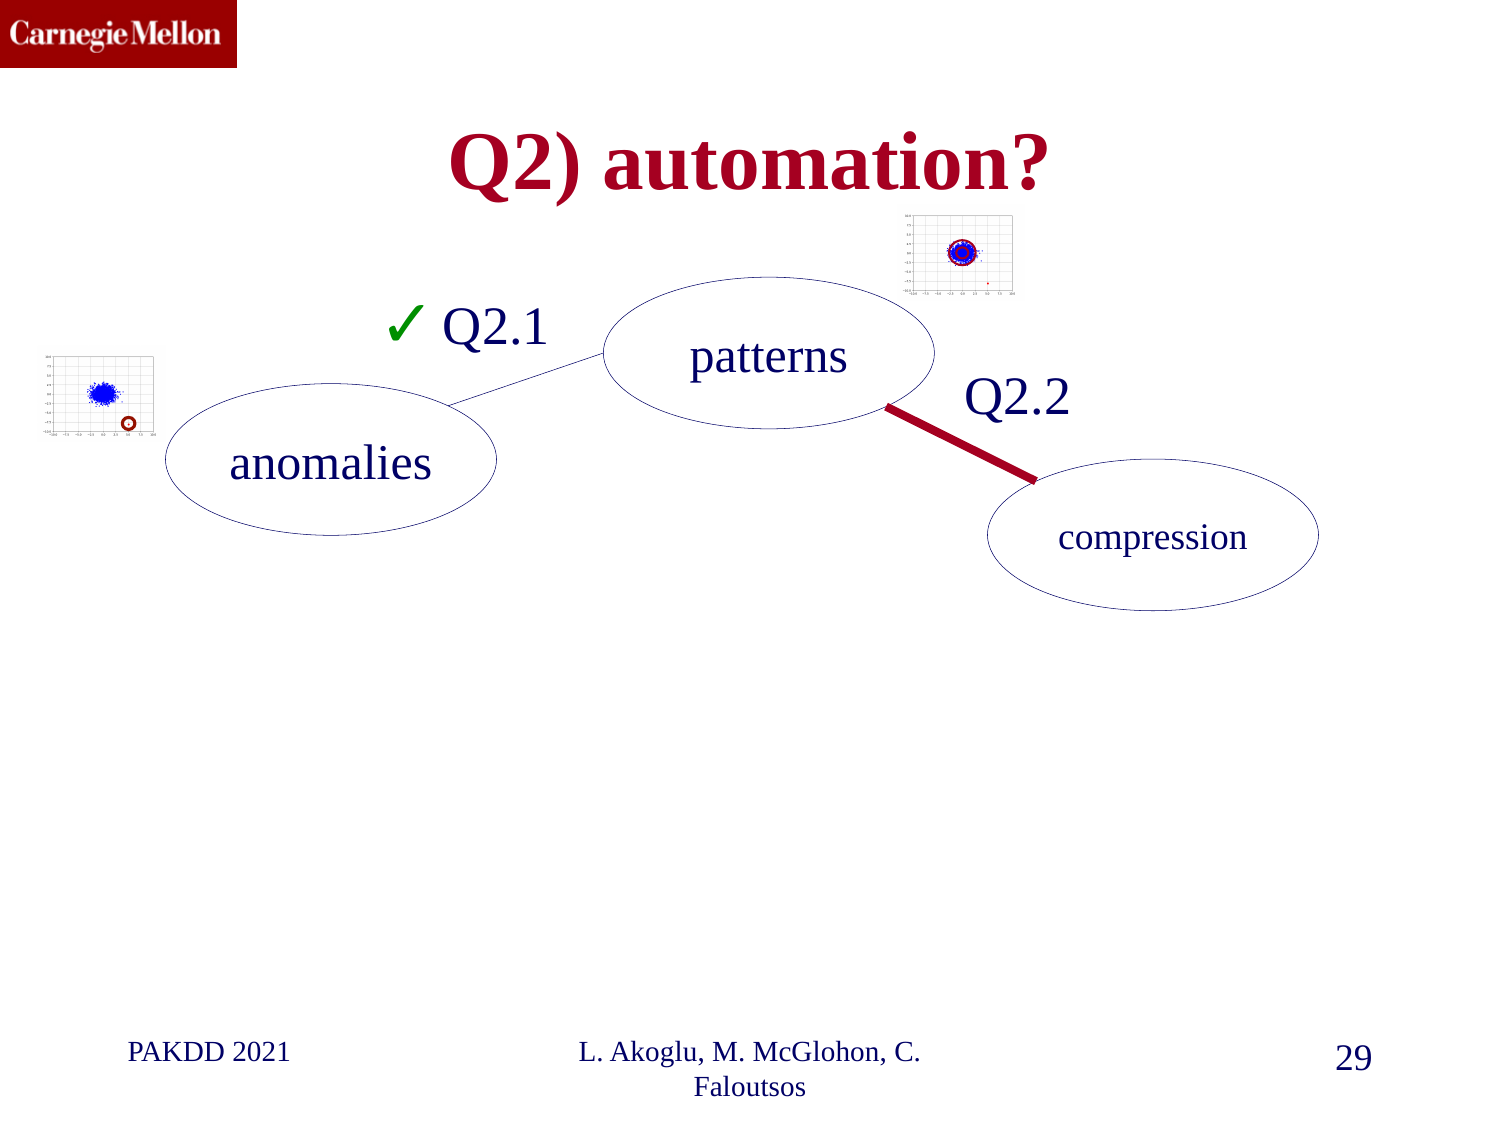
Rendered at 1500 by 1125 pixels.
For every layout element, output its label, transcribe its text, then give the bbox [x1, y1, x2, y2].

text_box anomalies [165, 383, 497, 536]
text_box compression [987, 459, 1319, 611]
text_box Q2.1 [450, 283, 565, 351]
text_box patterns [603, 277, 935, 429]
footer L. Akoglu, M. McGlohon, C. Faloutsos [512, 1024, 988, 1101]
text_box Q2.2 [949, 352, 1087, 433]
title Q2) automation? [112, 99, 1388, 213]
slide_number PAKDD 2021 [112, 1024, 426, 1101]
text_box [37, 345, 166, 442]
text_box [896, 204, 1026, 301]
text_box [885, 406, 1037, 482]
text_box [447, 352, 604, 406]
picture [0, 0, 237, 68]
text_box ✓ [364, 273, 450, 369]
slide_number 29 [1074, 1024, 1388, 1101]
